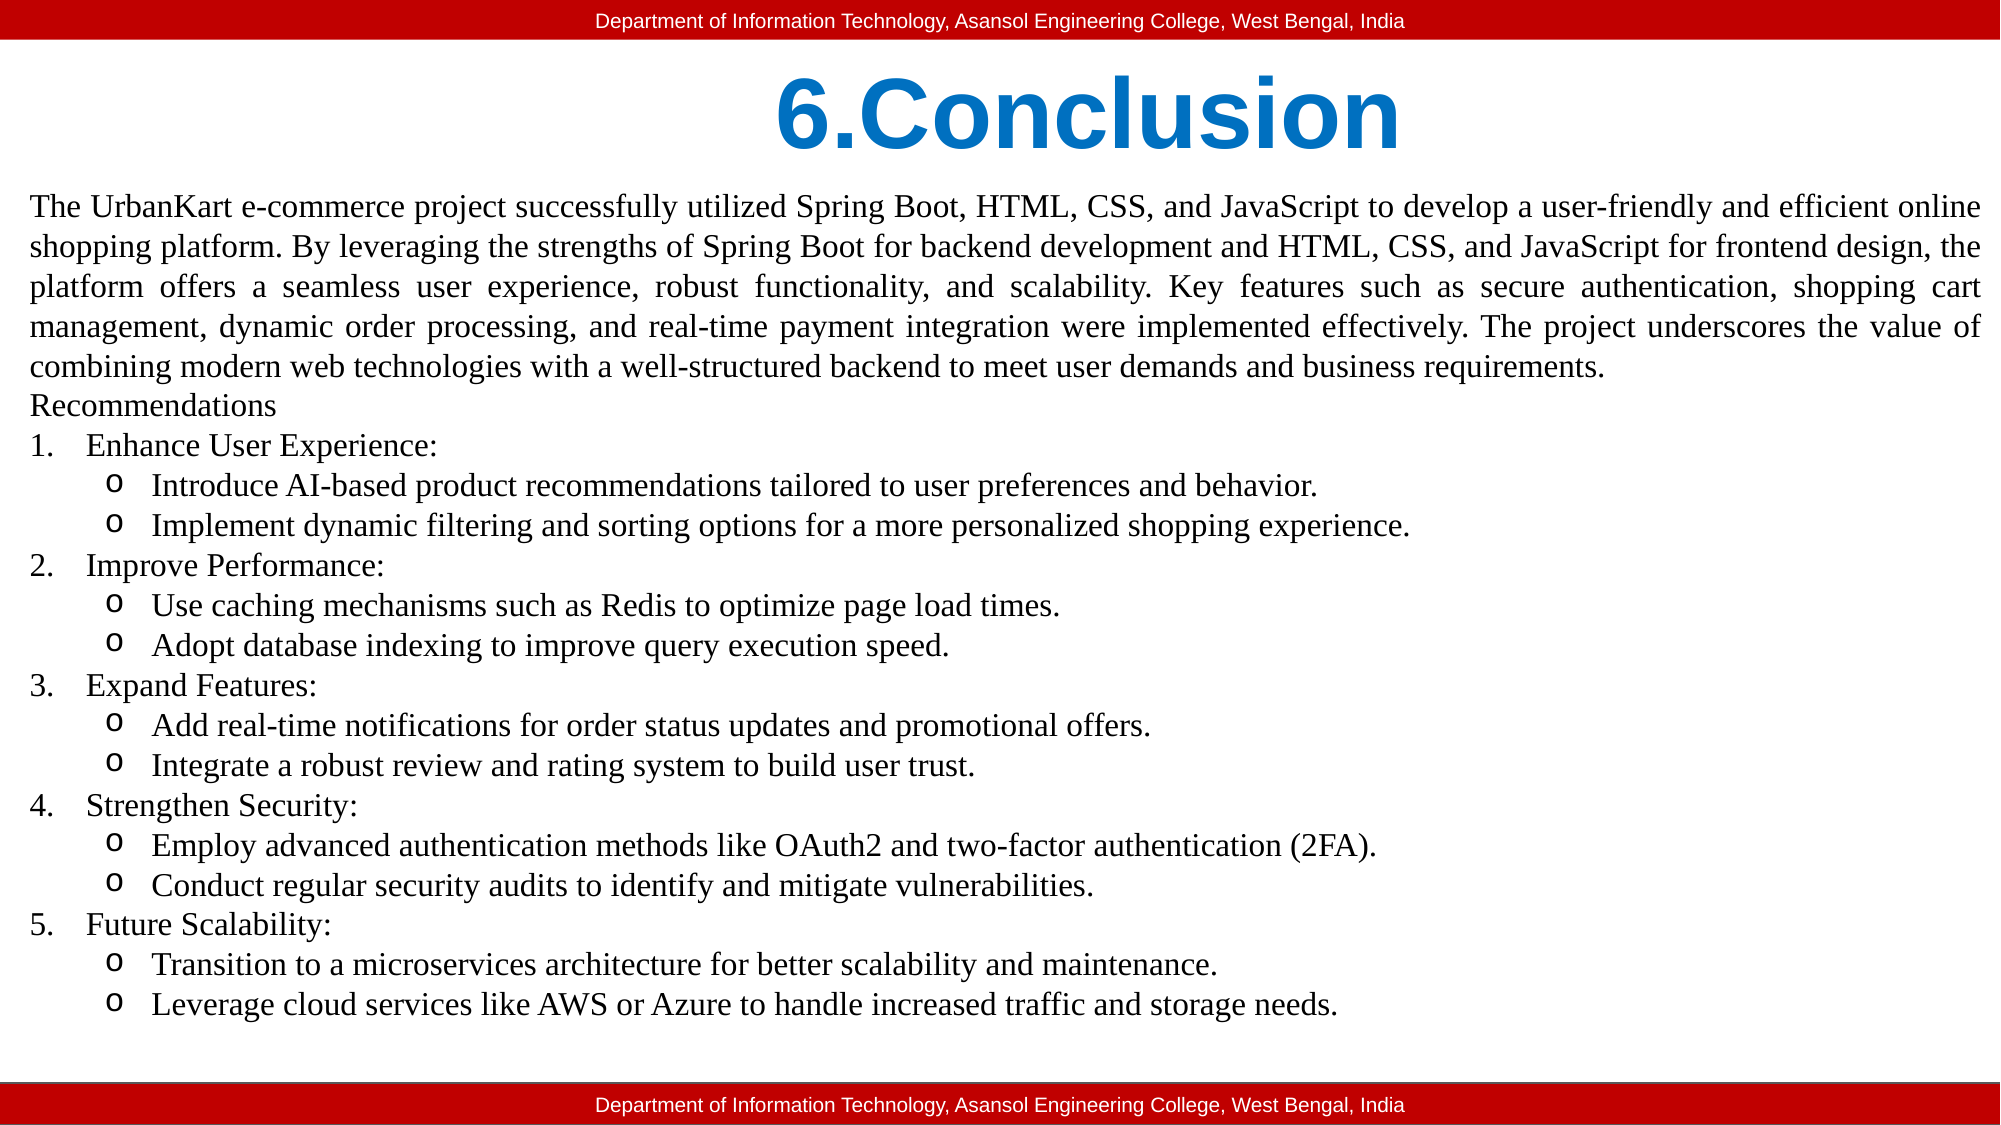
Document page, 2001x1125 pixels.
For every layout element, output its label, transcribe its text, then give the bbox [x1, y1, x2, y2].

text_box Department of Information Technology, Asansol Engineering College, West Bengal, India [0, 1084, 2000, 1124]
text_box 6.Conclusion [761, 41, 1462, 176]
text_box Department of Information Technology, Asansol Engineering College, West Bengal, India [0, 0, 2000, 40]
text_box The UrbanKart e-commerce project successfully utilized Spring Boot, HTML, CSS, and JavaScript to develop a user-friendly and efficient online shopping platform. By leveraging the strengths of Spring Boot for backend development and HTML, CSS, and JavaScript for frontend design, the platform offers a seamless user experience, robust functionality, and scalability. Key features such as secure authentication, shopping cart management, dynamic order processing, and real-time payment integration were implemented effectively. The project underscores the value of combining modern web technologies with a well-structured backend to meet user demands and business requirements. Recommendations Enhance User Experience: Introduce AI-based product recommendations tailored to user preferences and behavior. Implement dynamic filtering and sorting options for a more personalized shopping experience. Improve Performance: Use caching mechanisms such as Redis to optimize page load times. Adopt database indexing to improve query execution speed. Expand Features: Add real-time notifications for order status updates and promotional offers. Integrate a robust review and rating system to build user trust. Strengthen Security: Employ advanced authentication methods like OAuth2 and two-factor authentication (2FA). Conduct regular security audits to identify and mitigate vulnerabilities. Future Scalability: Transition to a microservices architecture for better scalability and maintenance. Leverage cloud services like AWS or Azure to handle increased traffic and storage needs. [14, 176, 2000, 1110]
